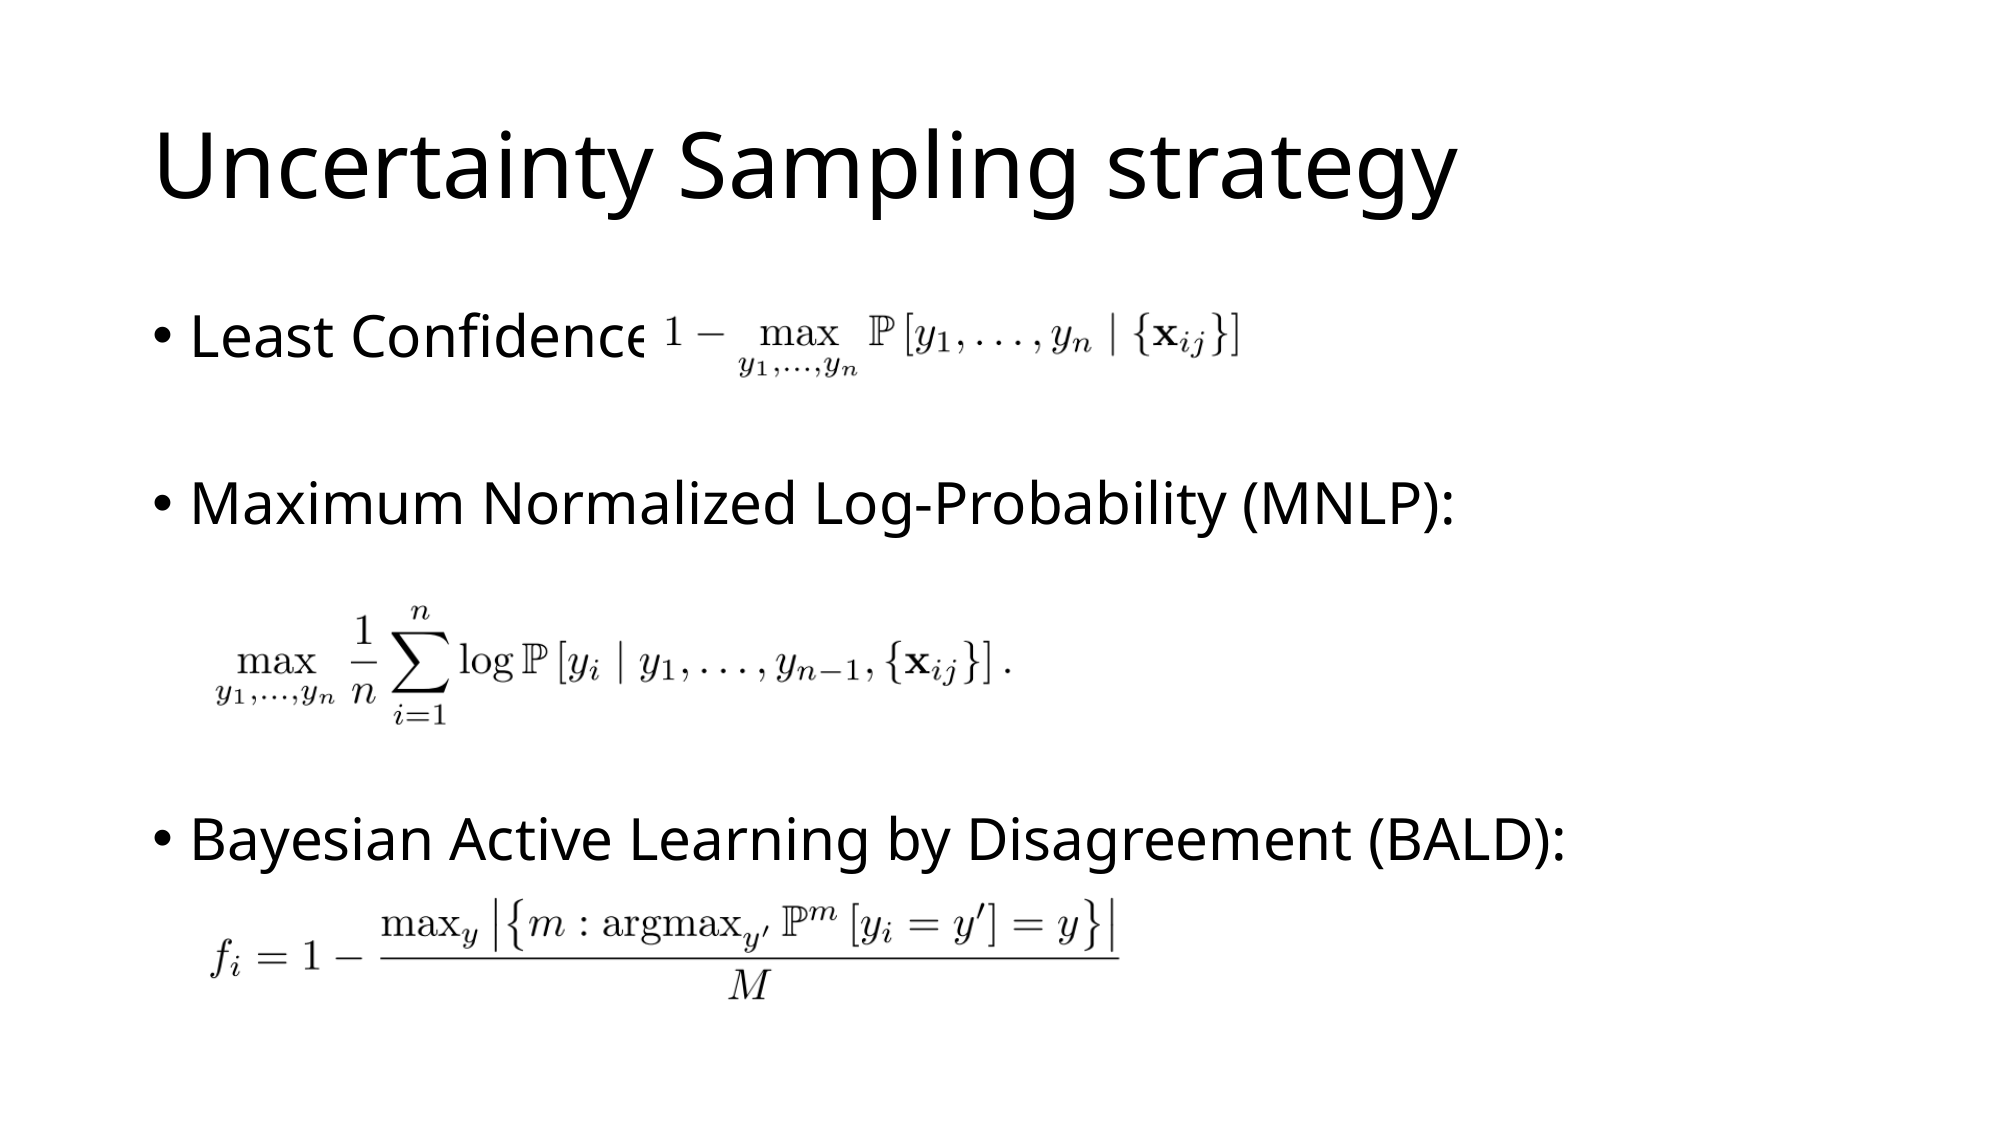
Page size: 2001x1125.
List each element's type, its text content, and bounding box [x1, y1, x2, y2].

list Least Confidence: Maximum Normalized Log-Probability (MNLP): Bayesian Active Learning by Disagreement (BALD): [137, 299, 1863, 1014]
picture [644, 299, 1245, 390]
picture [185, 896, 1128, 1014]
picture [185, 579, 1020, 734]
title Uncertainty Sampling strategy [137, 59, 1863, 278]
